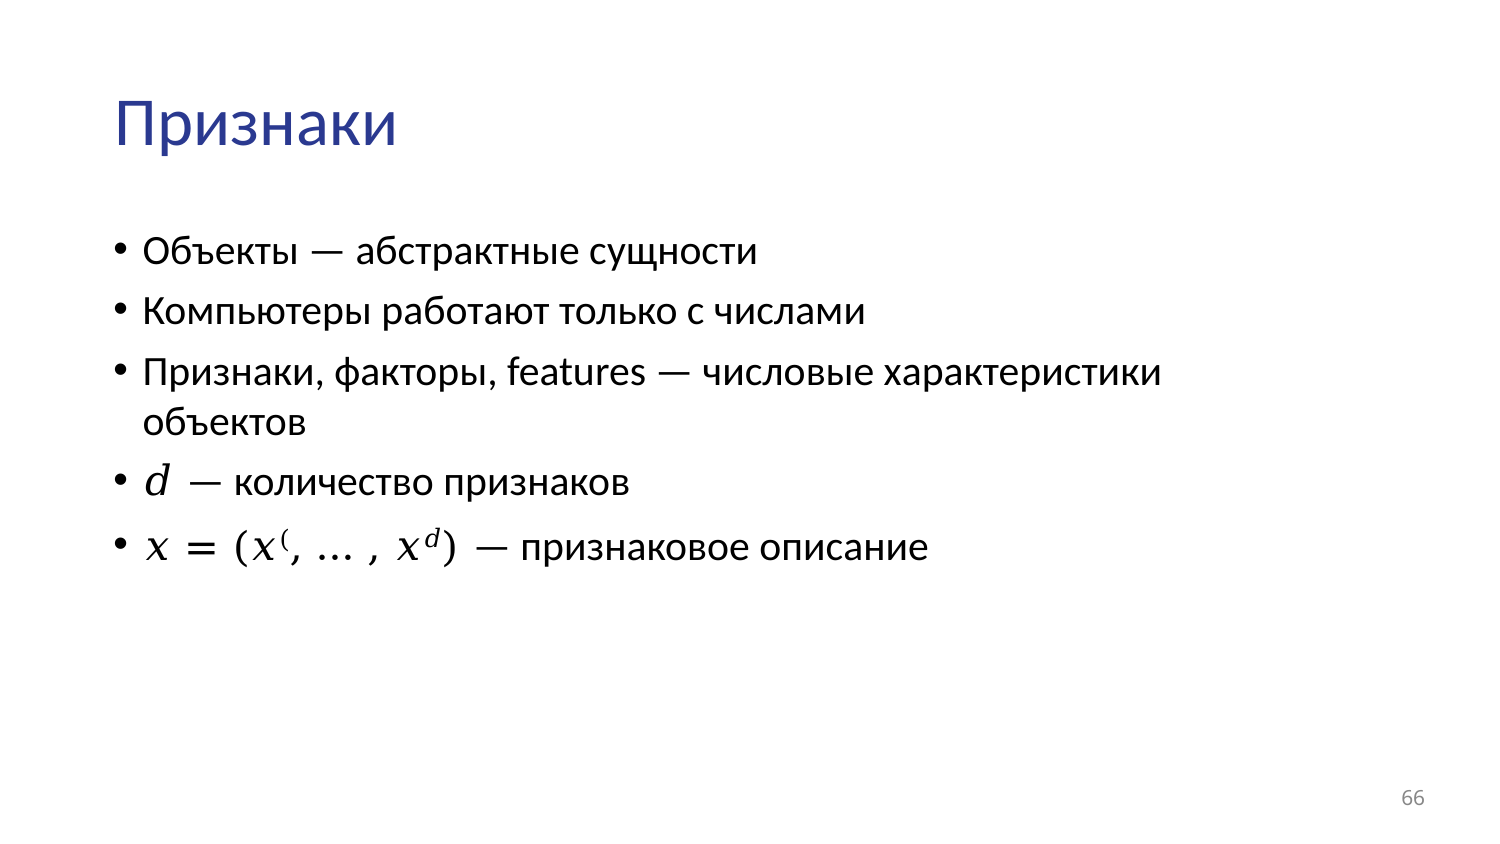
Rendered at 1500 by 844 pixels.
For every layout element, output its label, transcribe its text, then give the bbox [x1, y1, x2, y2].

text_box Объекты — абстрактные сущности Компьютеры работают только с числами Признаки, факторы, features — числовые характеристики объектов 𝑑 — количество признаков 𝑥 = (𝑥(, … , 𝑥𝑑) — признаковое описание [111, 210, 1308, 570]
slide_number ‹#› [1080, 784, 1425, 844]
title Признаки [112, 75, 511, 210]
